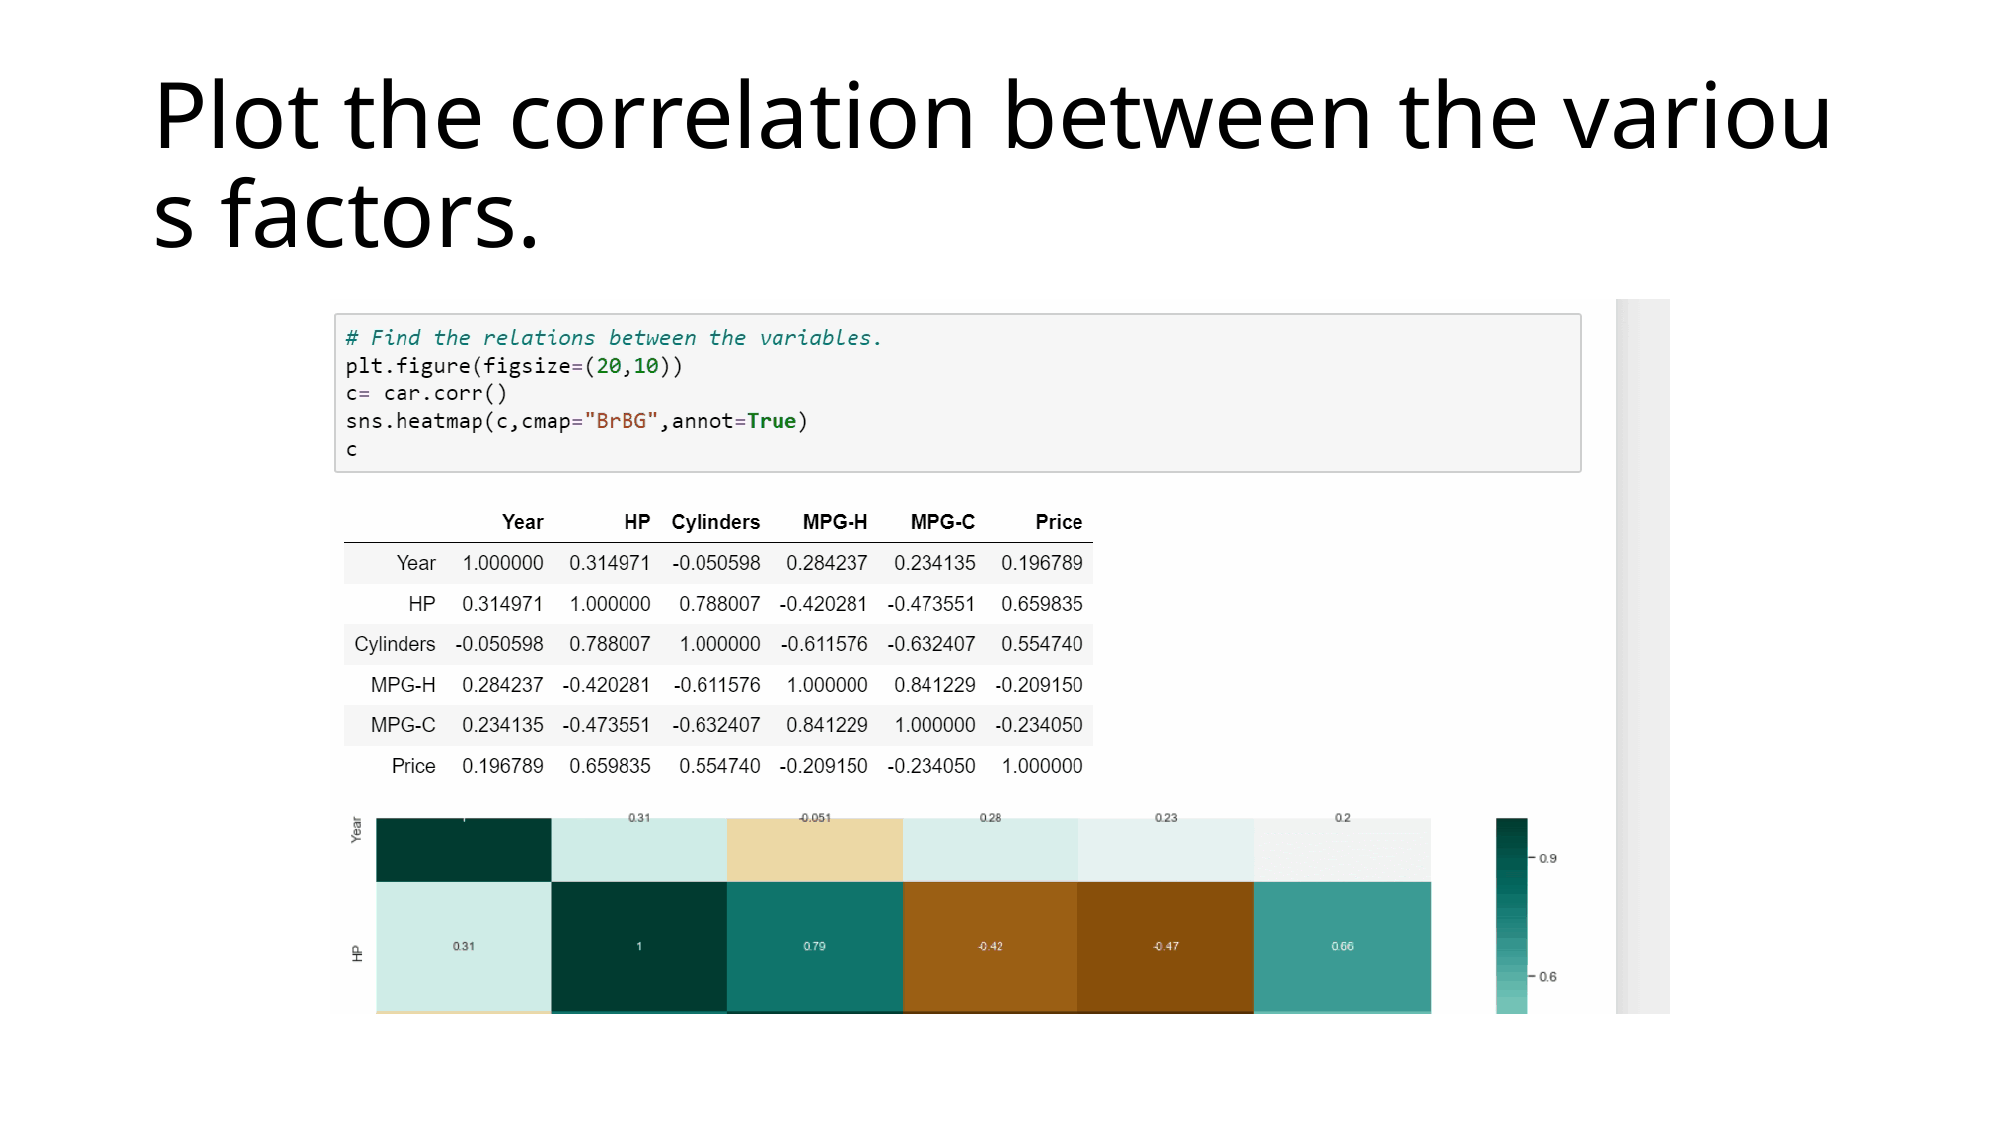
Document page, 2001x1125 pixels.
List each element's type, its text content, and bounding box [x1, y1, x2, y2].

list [330, 299, 1670, 1014]
title Plot the correlation between the various factors. [137, 59, 1863, 278]
